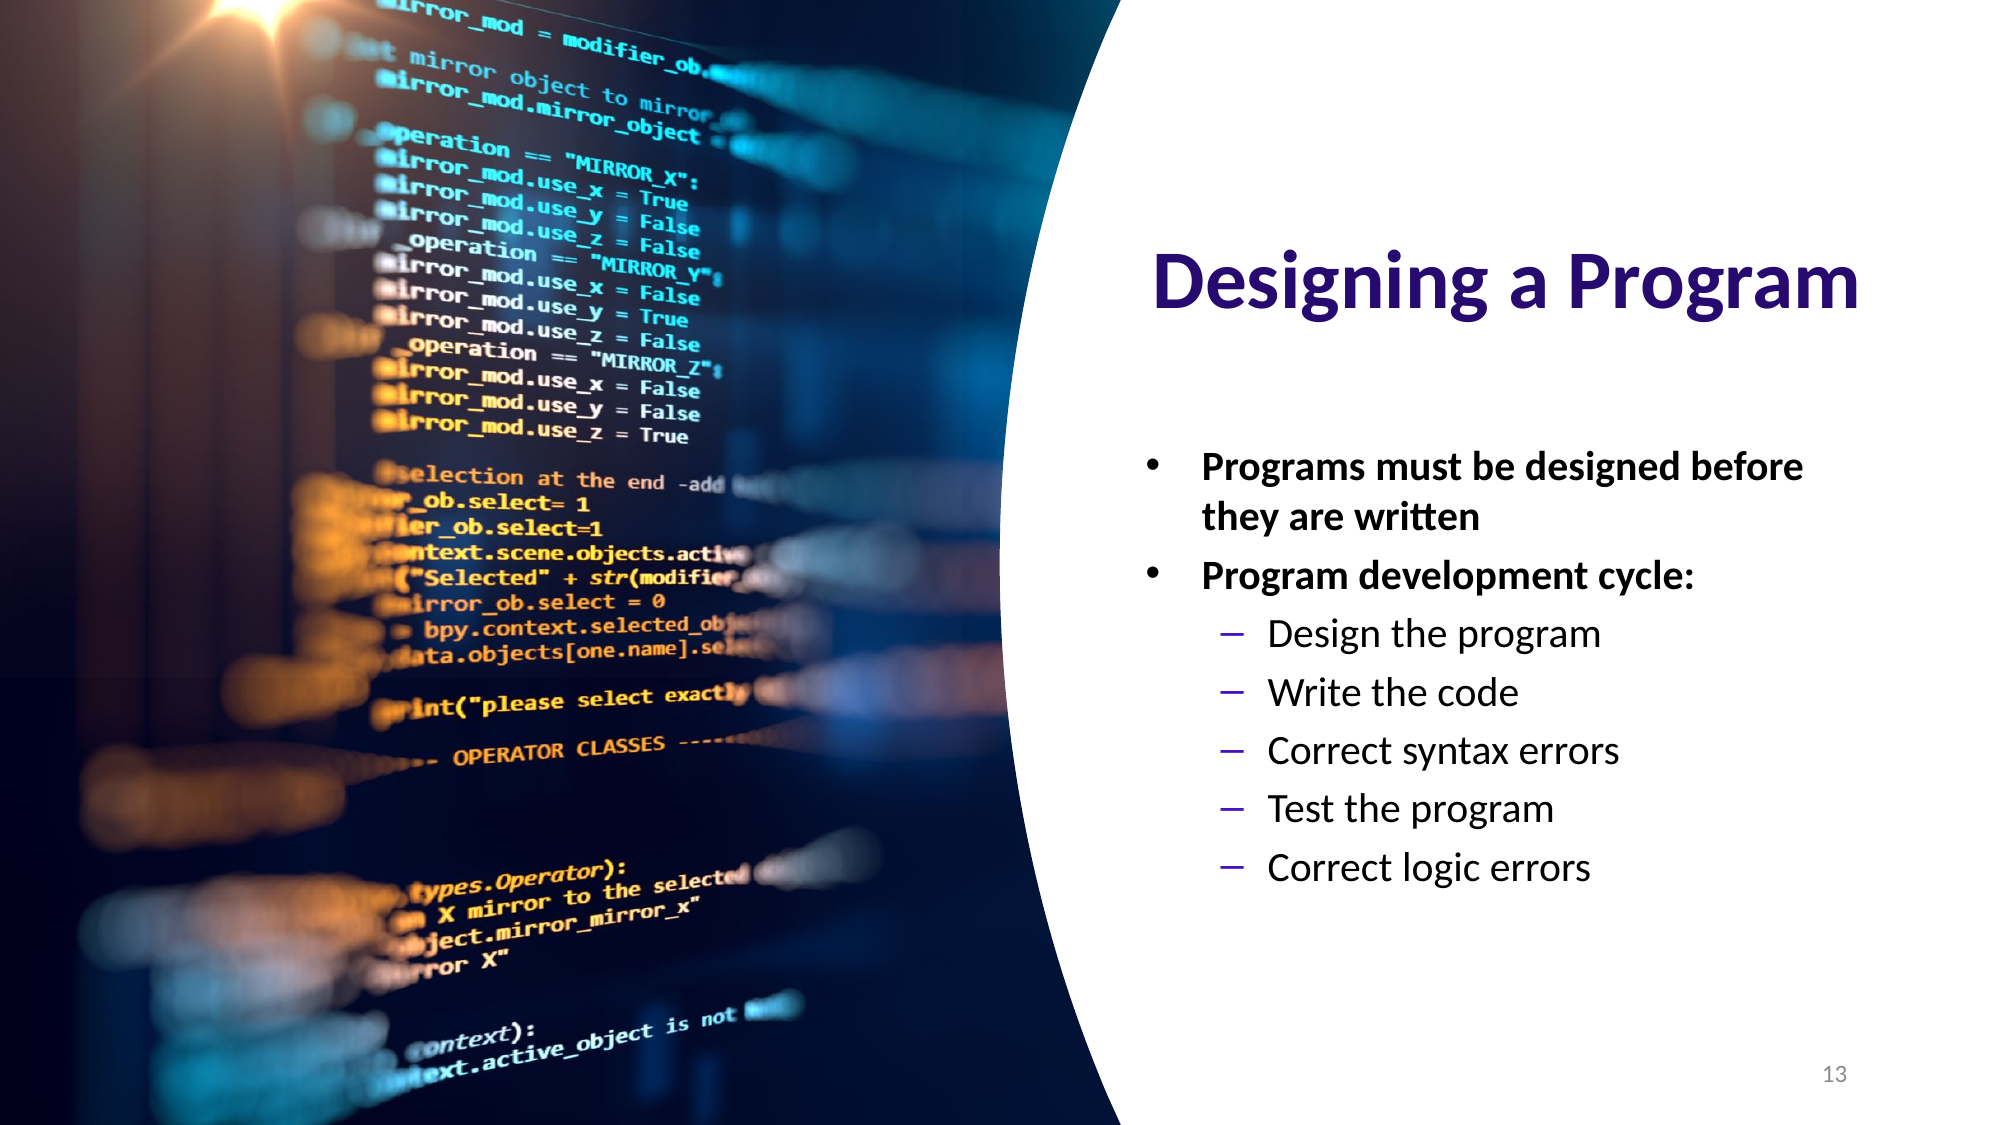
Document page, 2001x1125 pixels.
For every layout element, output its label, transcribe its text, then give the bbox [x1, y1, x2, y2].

text_box [1123, 0, 2000, 1125]
title Designing a Program [1130, 146, 1884, 406]
picture [0, 0, 1122, 1125]
slide_number 13 [1412, 1042, 1863, 1103]
list Programs must be designed before they are written Program development cycle: Design the program Write the code Correct syntax errors Test the program Correct logic errors [1130, 431, 1884, 979]
